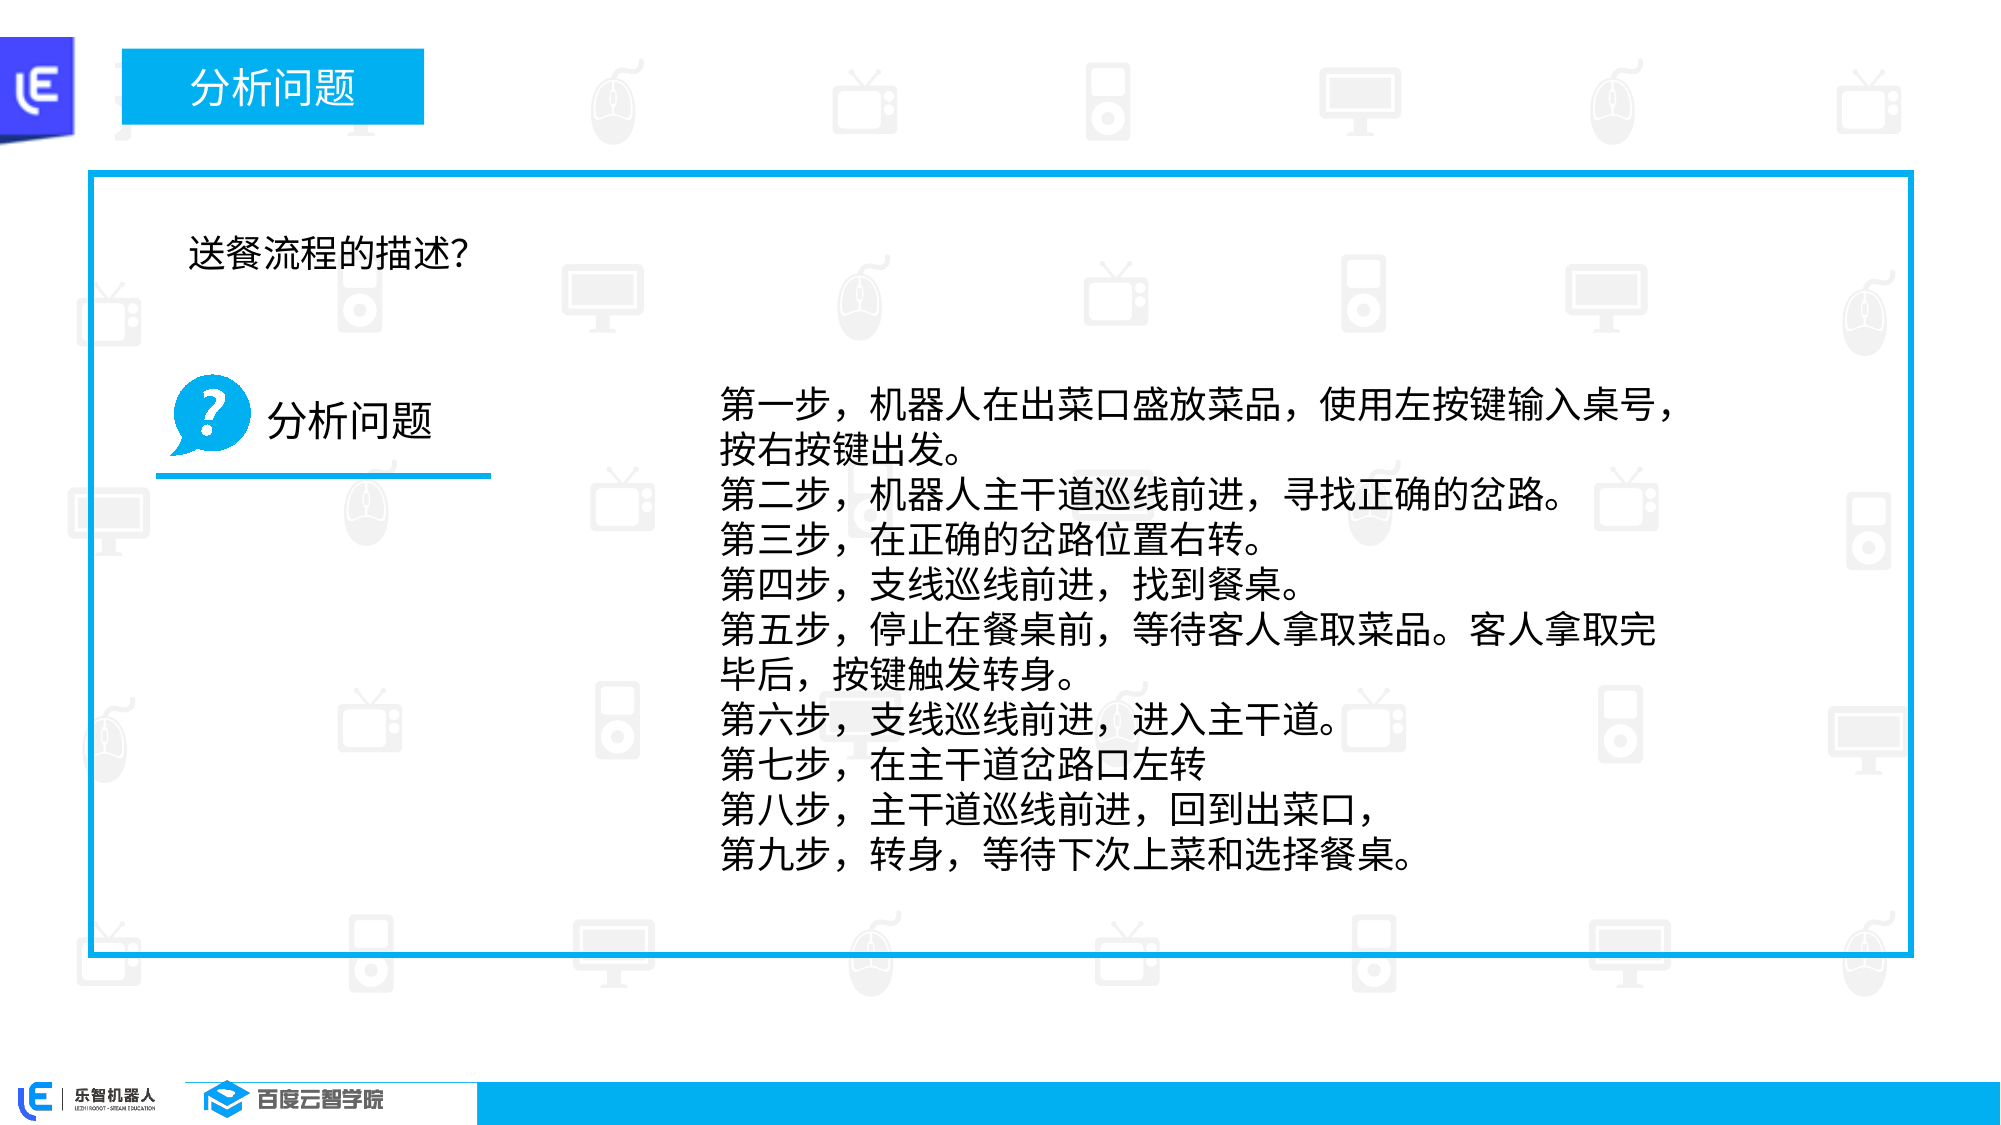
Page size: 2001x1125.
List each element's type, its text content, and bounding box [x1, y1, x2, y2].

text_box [18, 58, 2000, 1125]
picture [0, 37, 115, 150]
picture [204, 1080, 383, 1118]
text_box 分析问题 [121, 48, 425, 58]
